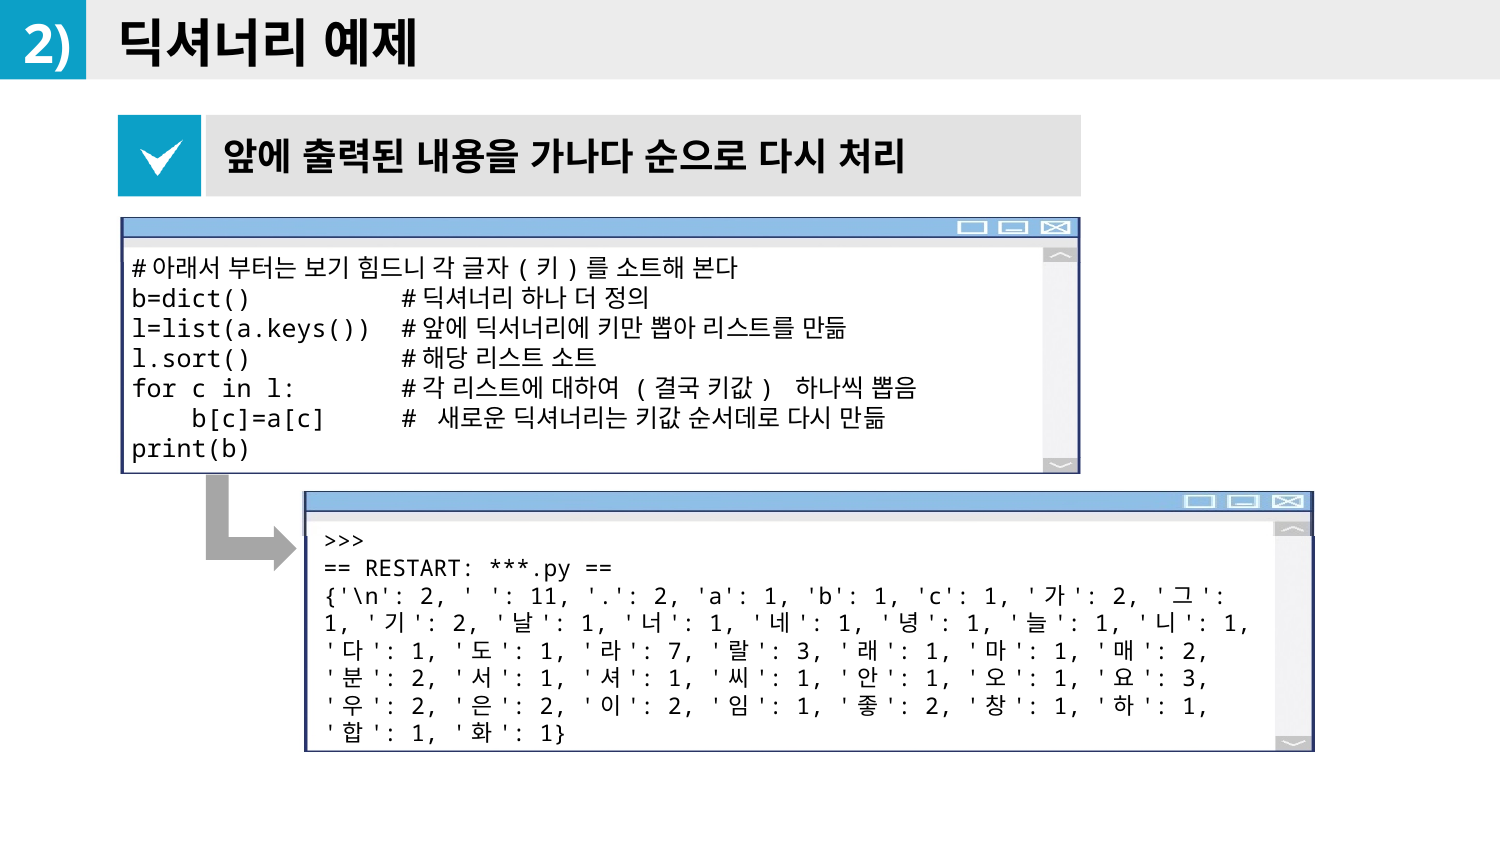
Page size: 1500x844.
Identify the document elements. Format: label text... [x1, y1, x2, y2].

text_box 2) [0, 0, 98, 86]
text_box 딕셔너리 예제 [98, 0, 1436, 85]
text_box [117, 114, 202, 197]
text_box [299, 489, 1316, 753]
text_box [203, 483, 294, 574]
text_box 앞에 출력된 내용을 가나다 순으로 다시 처리 [205, 114, 1081, 197]
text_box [116, 215, 1081, 475]
